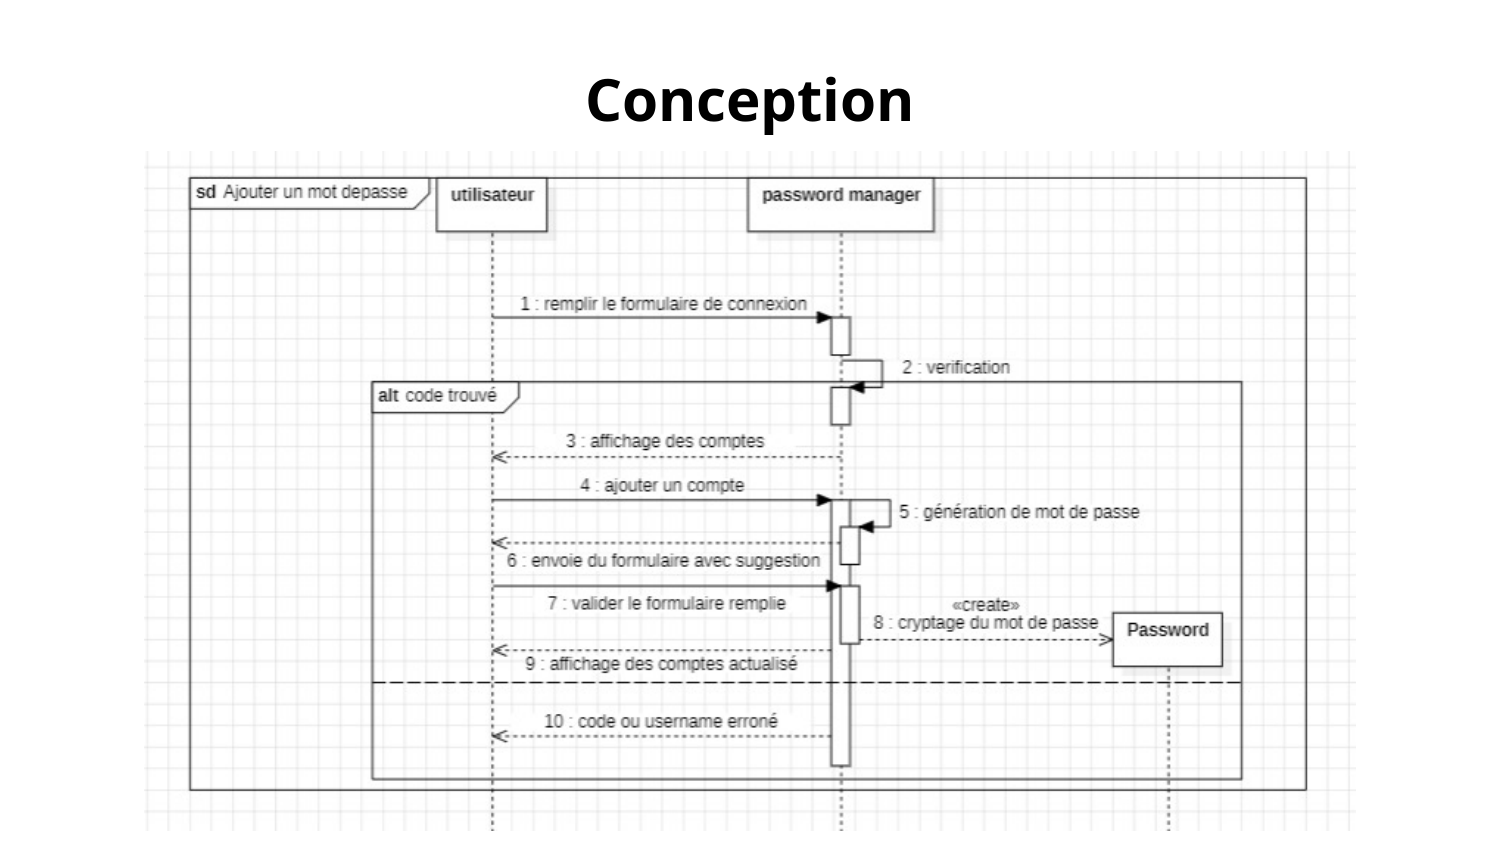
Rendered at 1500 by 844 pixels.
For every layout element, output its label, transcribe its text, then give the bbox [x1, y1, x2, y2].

picture [143, 151, 1356, 831]
title Conception [75, 48, 1425, 142]
